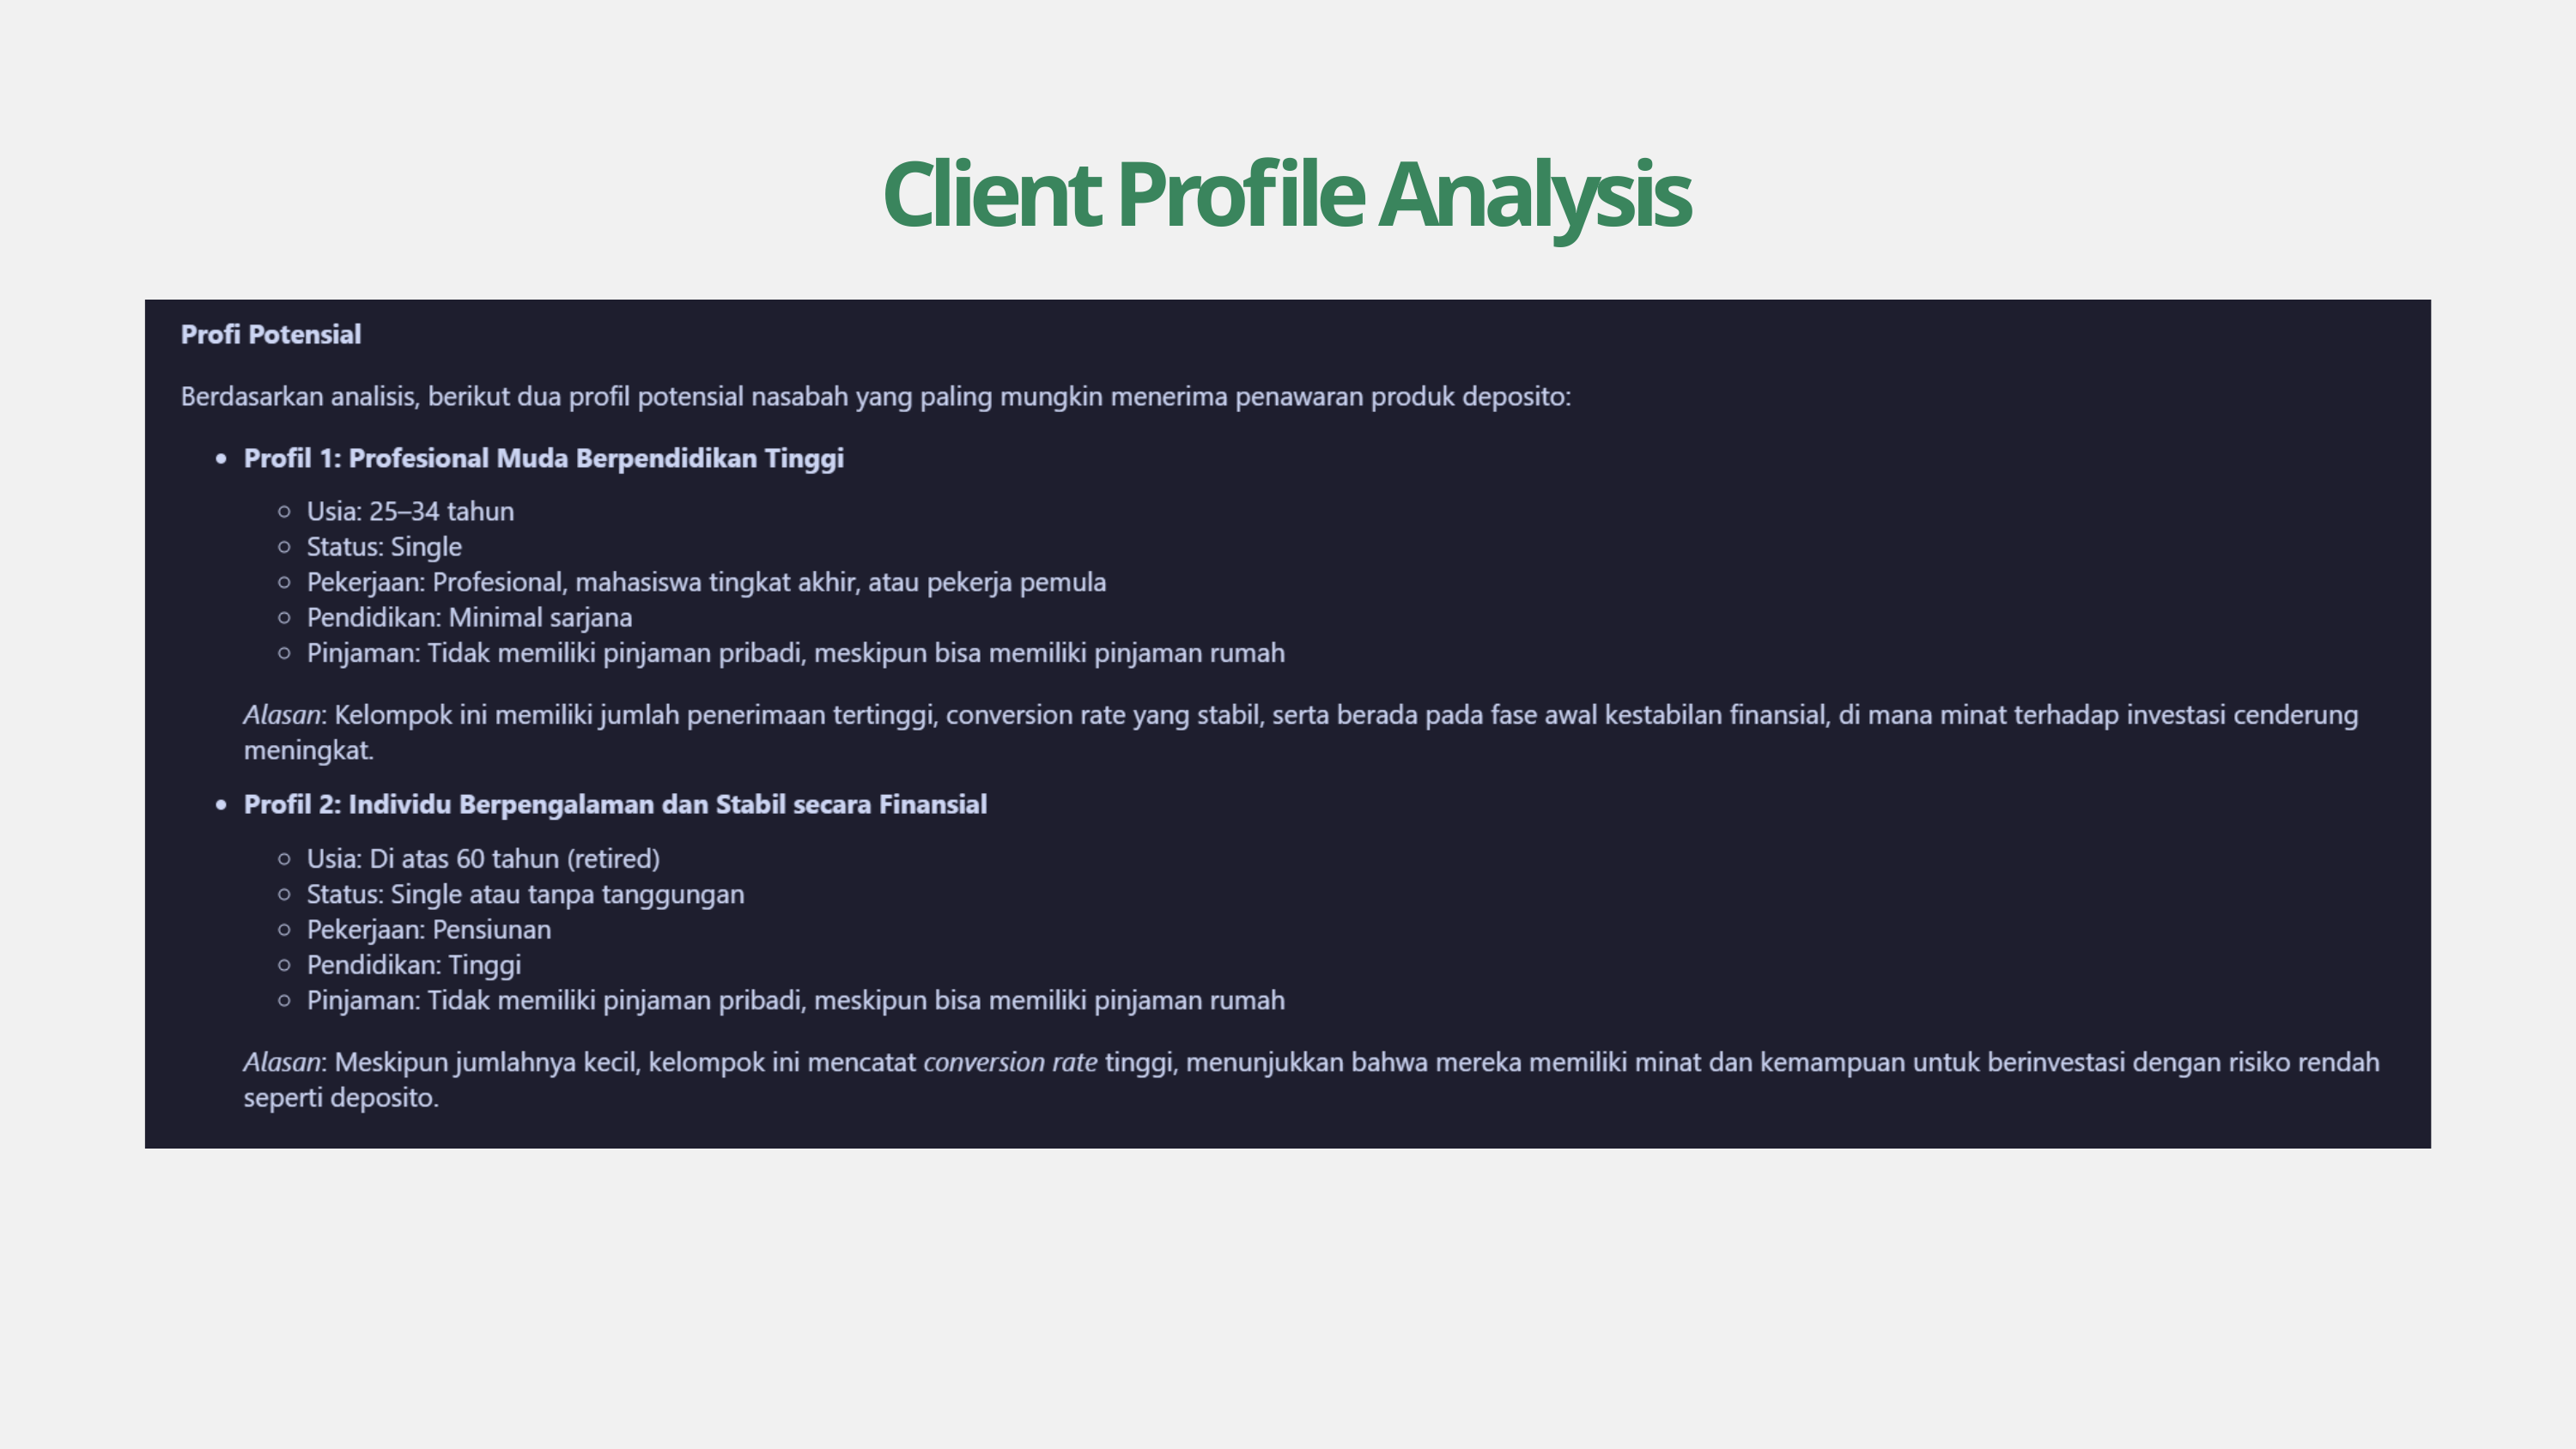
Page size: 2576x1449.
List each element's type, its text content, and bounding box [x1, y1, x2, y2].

text_box Client Profile Analysis [507, 166, 2069, 245]
text_box [144, 300, 2432, 1149]
